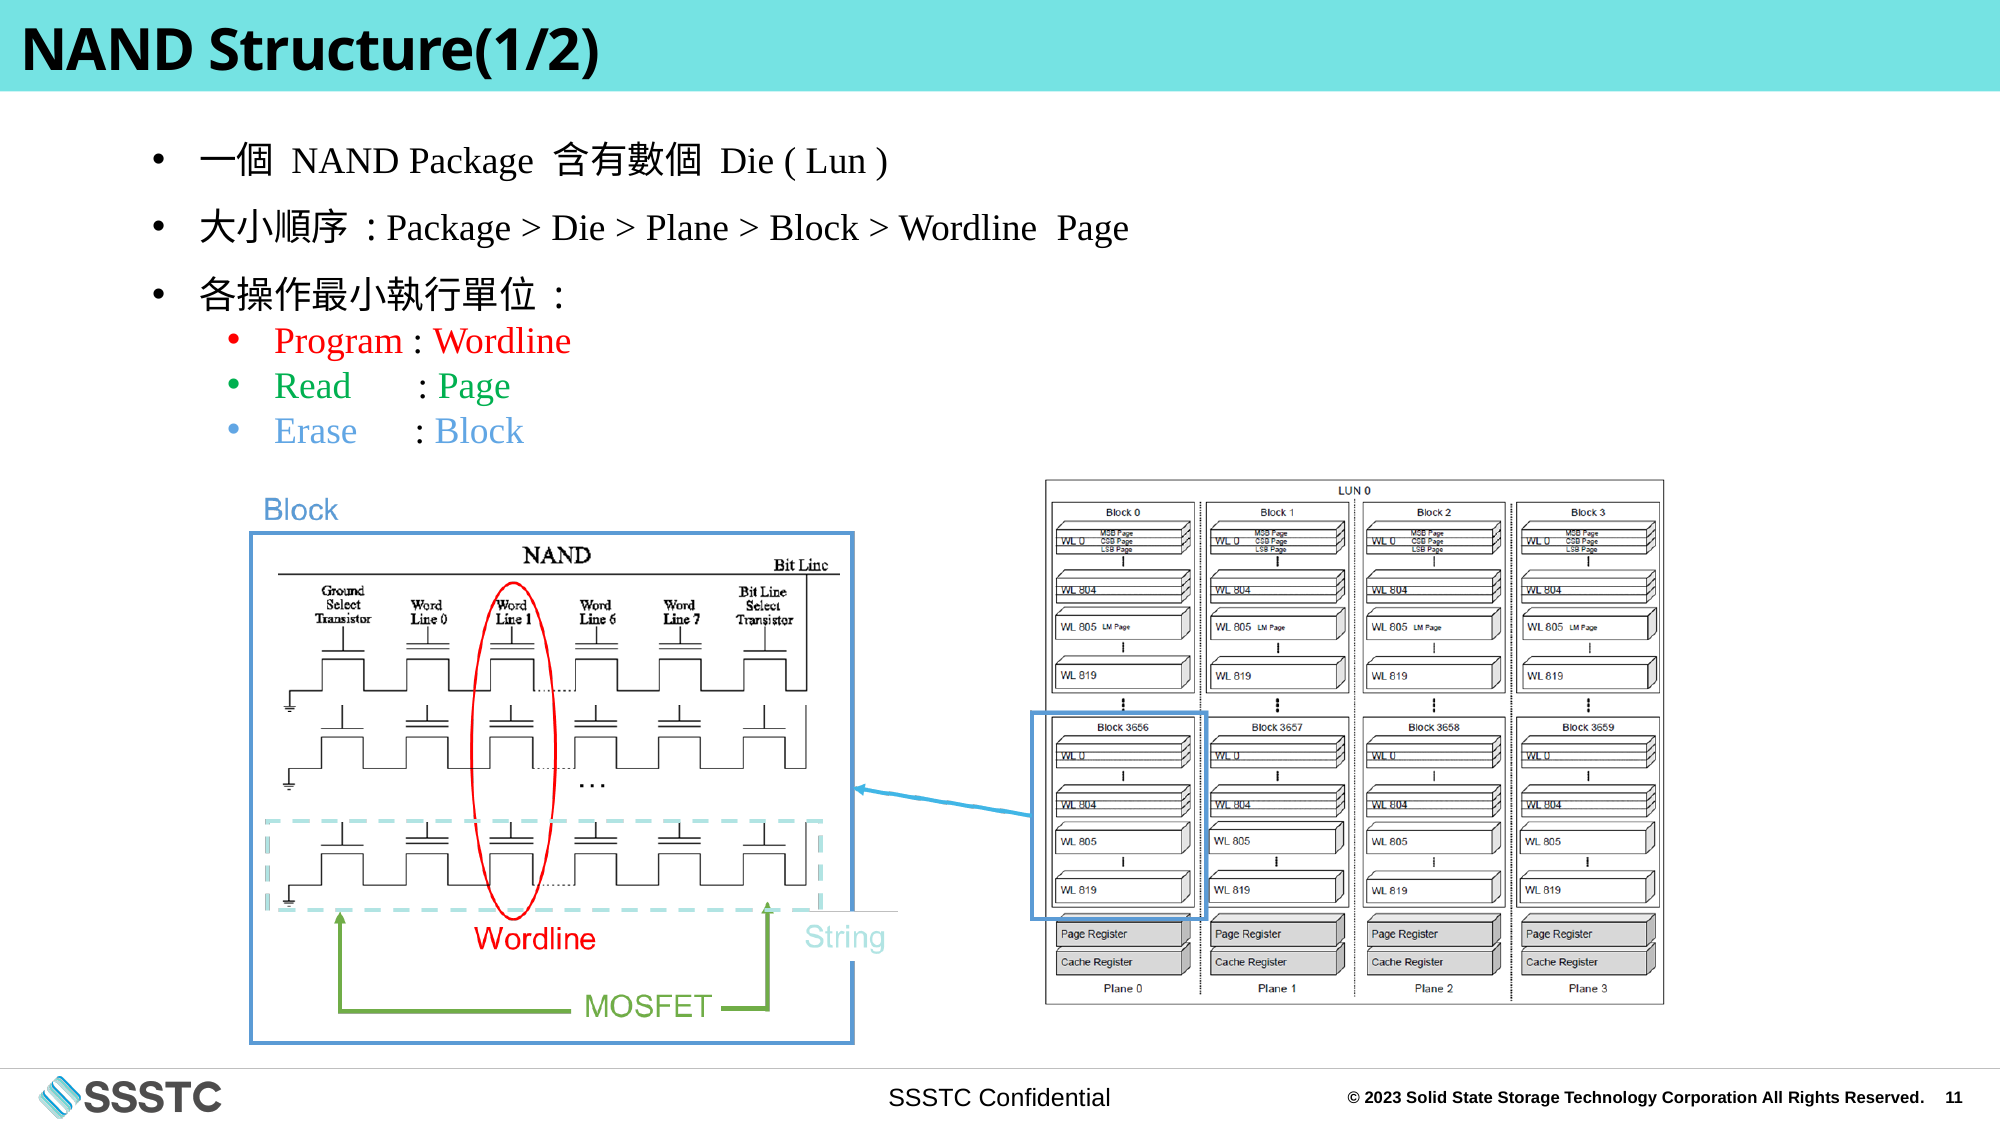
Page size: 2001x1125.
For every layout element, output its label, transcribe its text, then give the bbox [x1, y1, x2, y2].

picture [38, 1076, 222, 1119]
title NAND Structure(1/2) [20, 0, 2000, 92]
picture [243, 466, 1682, 1045]
text_box SSSTC Confidential [662, 1074, 1338, 1125]
